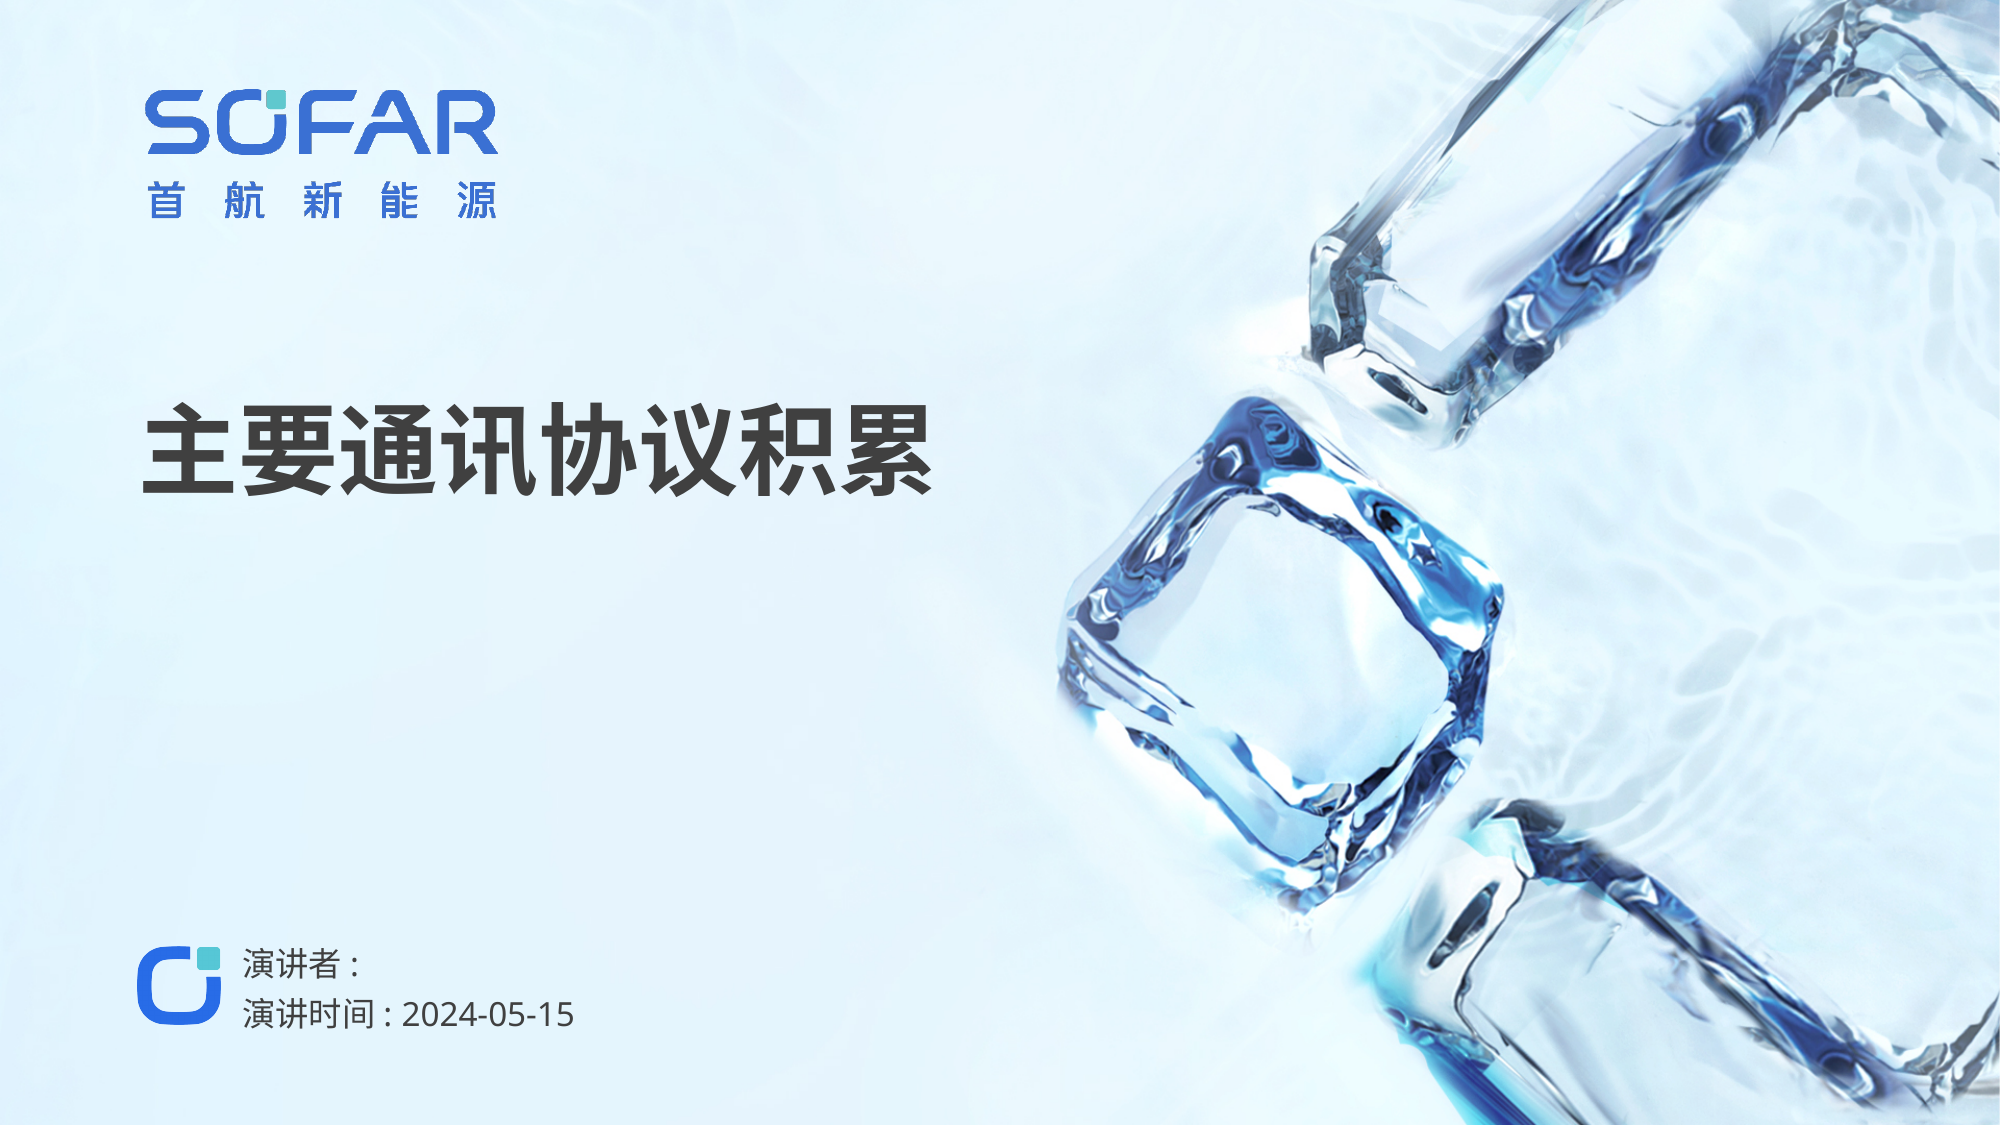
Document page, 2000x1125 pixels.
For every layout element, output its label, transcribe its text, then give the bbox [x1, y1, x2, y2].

picture [0, 0, 2000, 1125]
text_box 2024-05-15 [386, 965, 647, 1036]
subtitle 主要通讯协议积累 [124, 379, 1524, 810]
